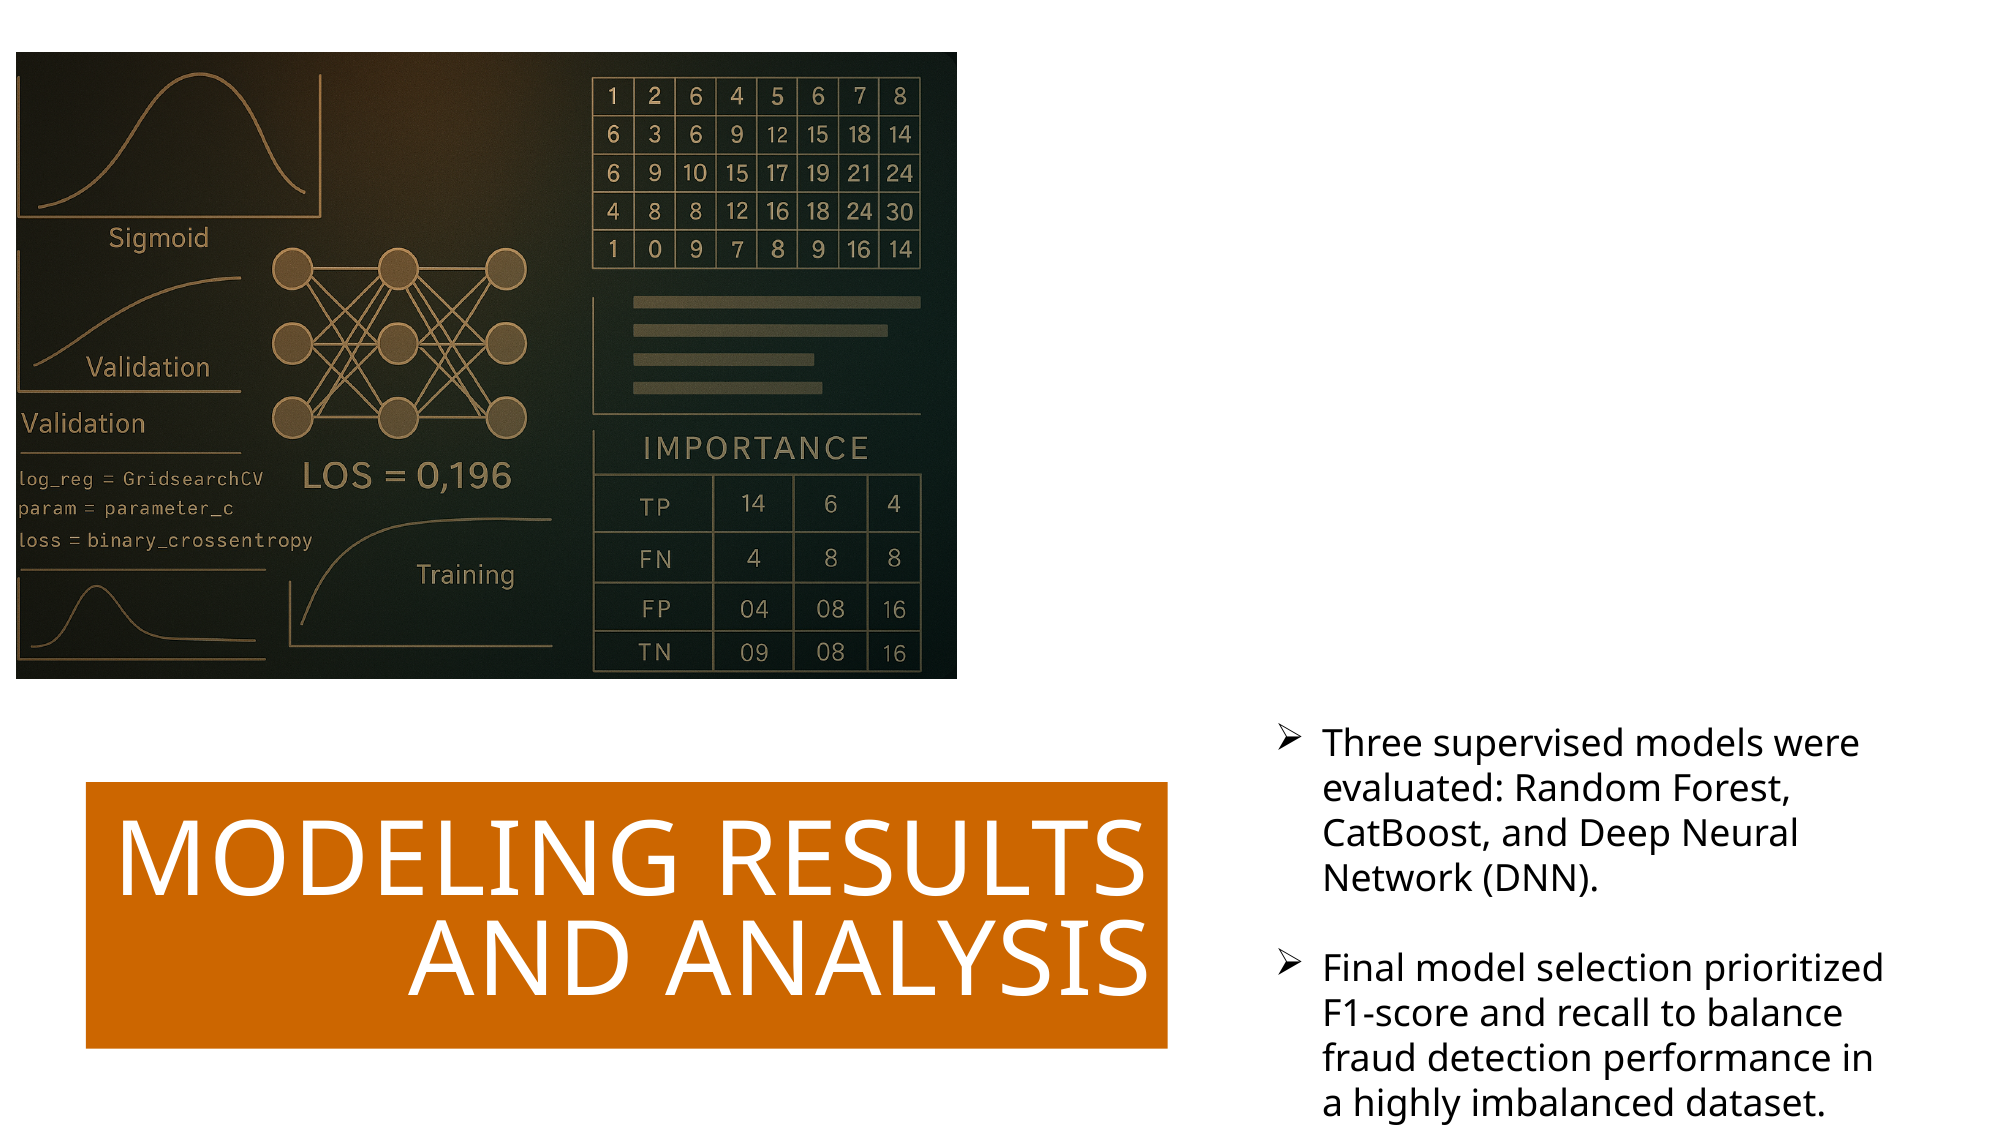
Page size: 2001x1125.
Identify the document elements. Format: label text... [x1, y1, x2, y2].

title Modeling Results and Analysis [85, 782, 1168, 1049]
picture [16, 52, 957, 680]
text_box Three supervised models were evaluated: Random Forest, CatBoost, and Deep Neural Network (DNN). Final model selection prioritized F1-score and recall to balance fraud detection performance in a highly imbalanced dataset. [1260, 711, 1914, 1125]
